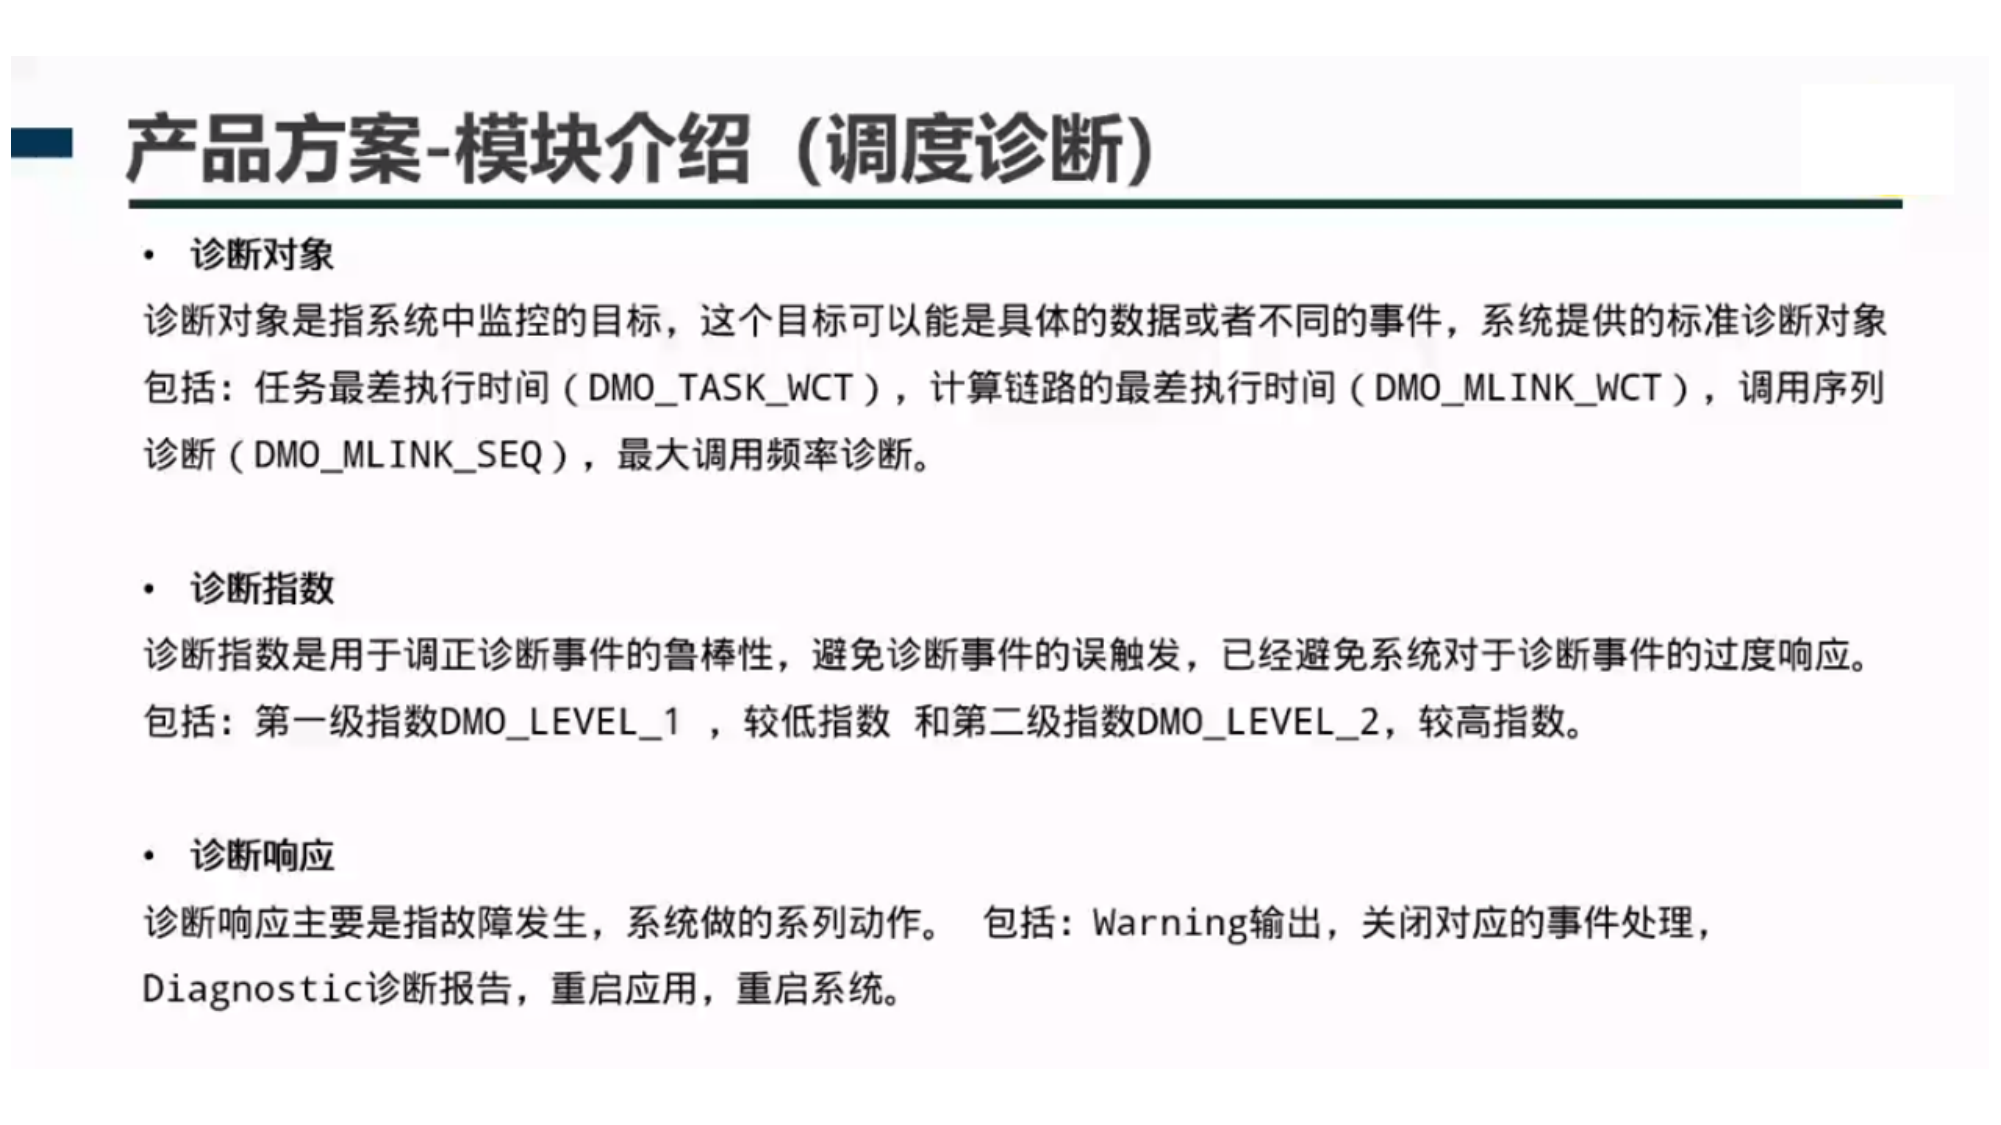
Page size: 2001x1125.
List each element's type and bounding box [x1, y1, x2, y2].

picture [11, 56, 1989, 1069]
